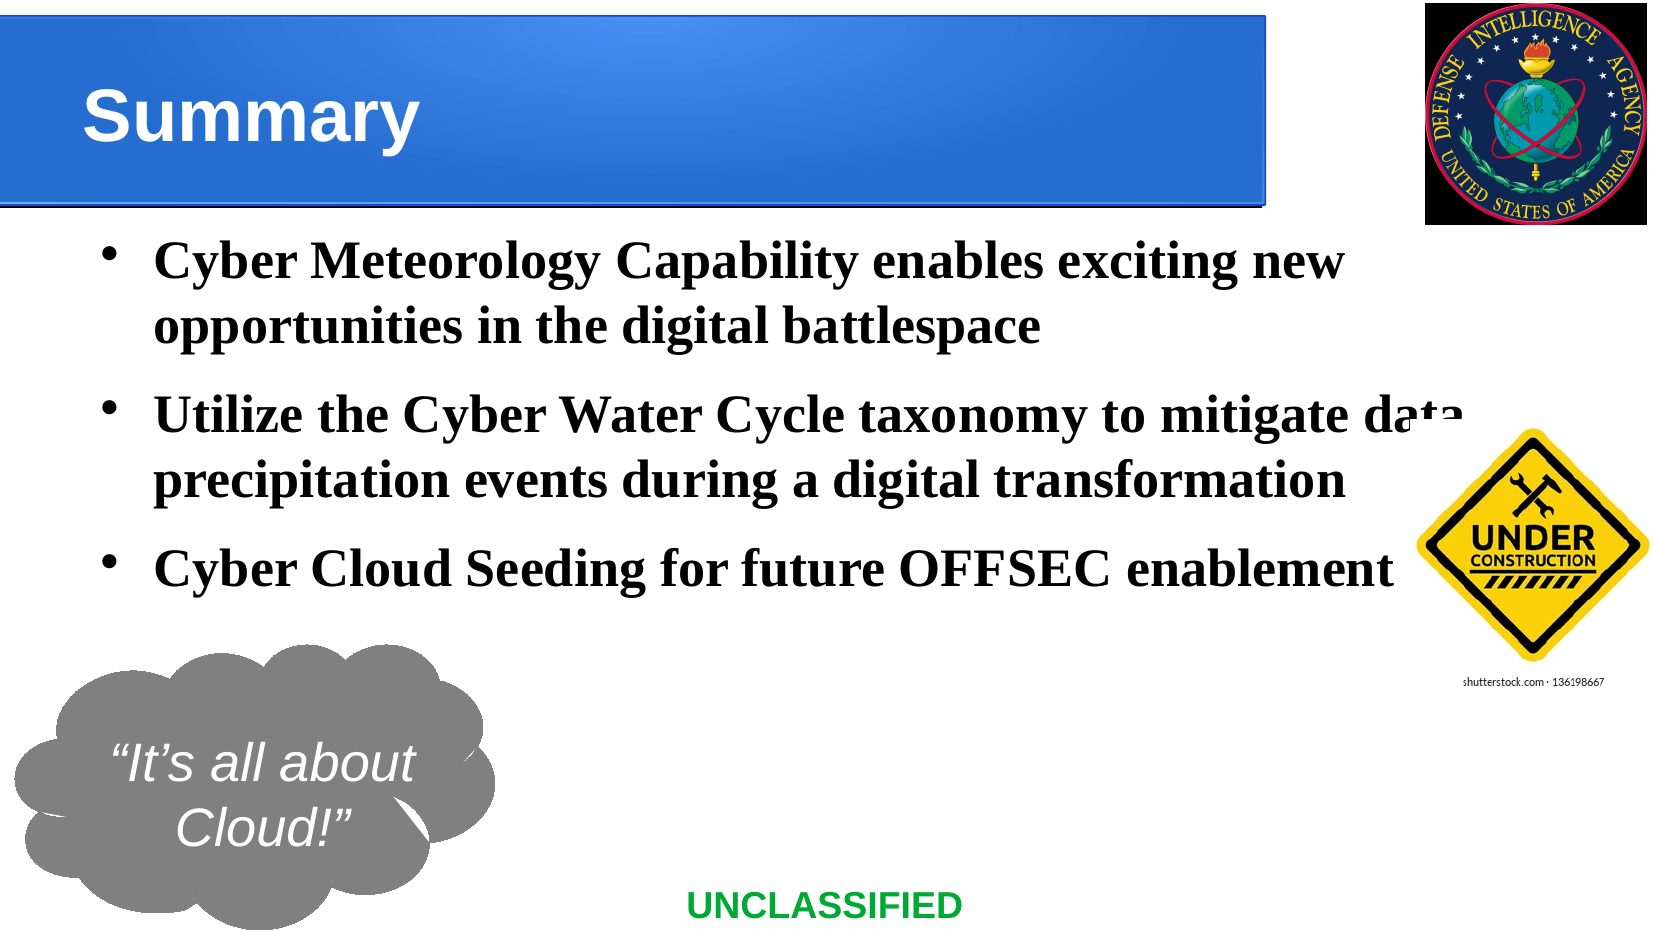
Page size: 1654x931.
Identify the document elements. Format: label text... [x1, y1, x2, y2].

picture [1424, 3, 1647, 226]
text_box UNCLASSIFIED [554, 873, 1095, 931]
text_box Summary [82, 35, 1235, 189]
text_box Cyber Meteorology Capability enables exciting new opportunities in the digital battlespace Utilize the Cyber Water Cycle taxonomy to mitigate data precipitation events during a digital transformation Cyber Cloud Seeding for future OFFSEC enablement [82, 224, 1571, 764]
picture [0, 13, 1269, 211]
text_box [14, 687, 428, 930]
picture [1409, 419, 1654, 691]
text_box “It’s all about Cloud!” [89, 720, 435, 856]
text_box [435, 764, 495, 843]
